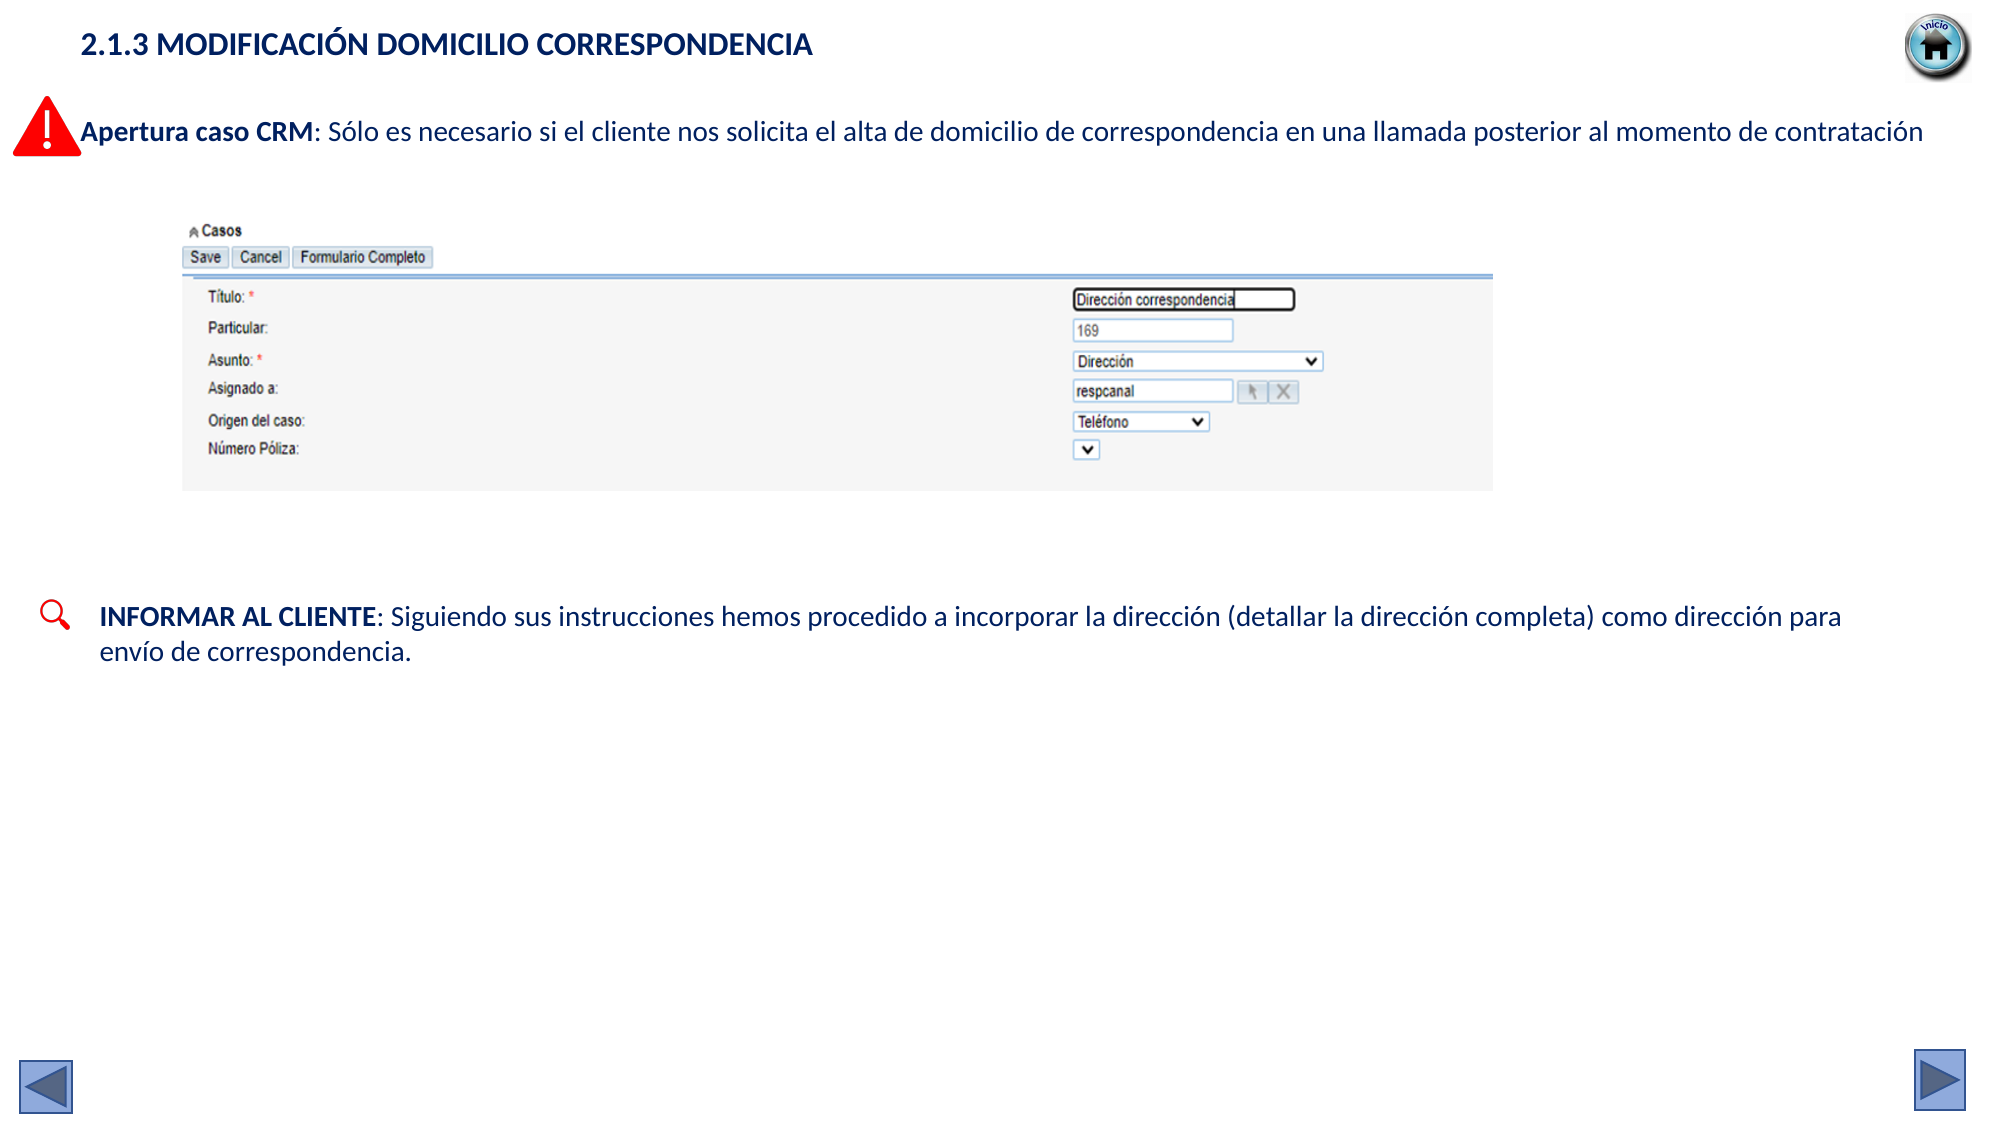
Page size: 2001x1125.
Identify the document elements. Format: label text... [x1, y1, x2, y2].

picture [1905, 13, 1972, 84]
text_box Apertura caso CRM: Sólo es necesario si el cliente nos solicita el alta de domicilio de correspondencia en una llamada posterior al momento de contratación [65, 104, 1974, 239]
text_box INFORMAR AL CLIENTE: Siguiendo sus instrucciones hemos procedido a incorporar la dirección (detallar la dirección completa) como dirección para envío de correspondencia. [84, 589, 1883, 675]
picture [9, 88, 85, 164]
text_box [19, 1060, 73, 1114]
picture [37, 596, 73, 633]
text_box 2.1.3 MODIFICACIÓN DOMICILIO CORRESPONDENCIA [60, 16, 1217, 104]
picture [181, 217, 1493, 491]
text_box [1914, 1049, 1966, 1111]
